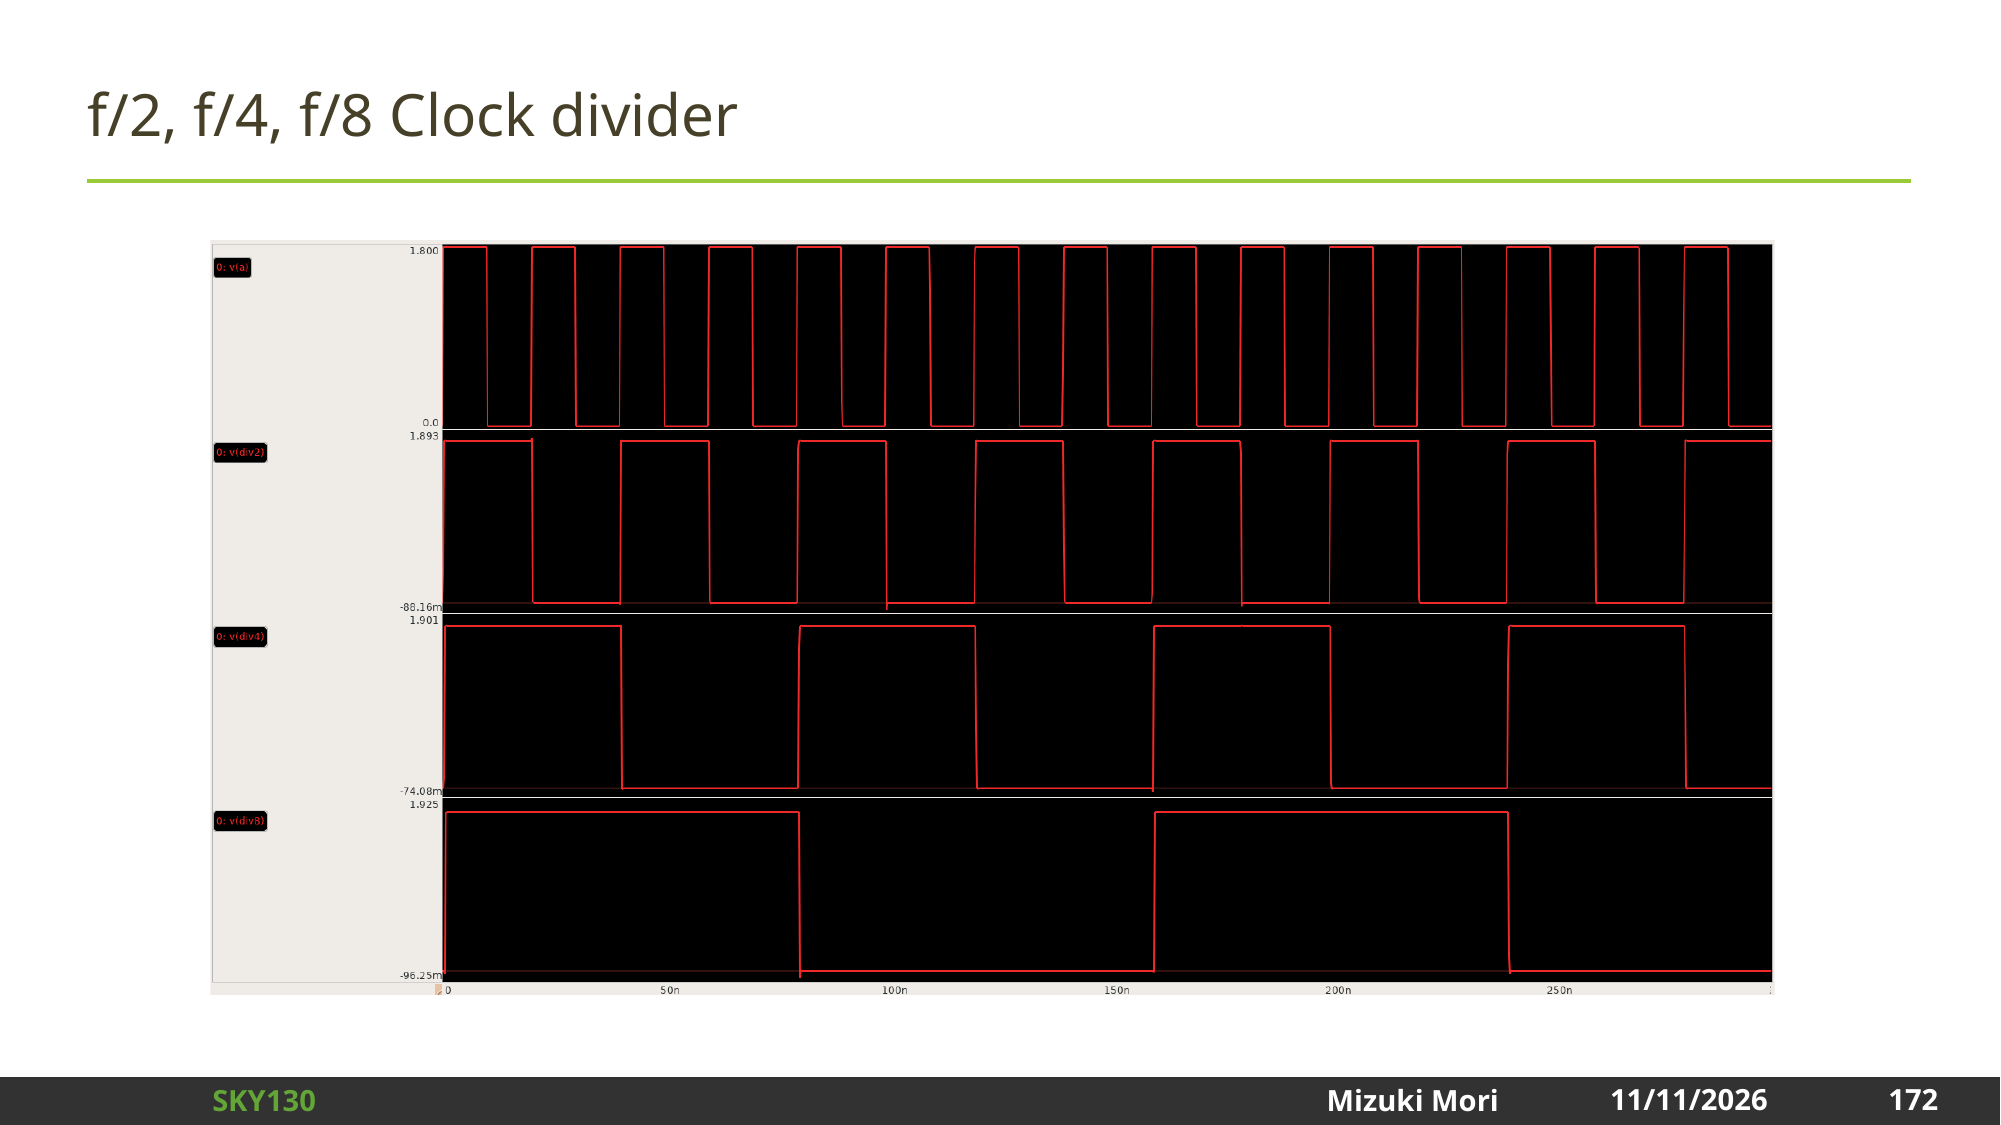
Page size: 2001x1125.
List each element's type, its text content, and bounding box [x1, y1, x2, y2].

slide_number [1550, 1077, 1826, 1125]
picture [0, 1077, 1550, 1125]
title f/2, f/4, f/8 Clock divider [72, 70, 1912, 163]
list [210, 240, 1775, 995]
slide_number 172 [1826, 1076, 2000, 1125]
